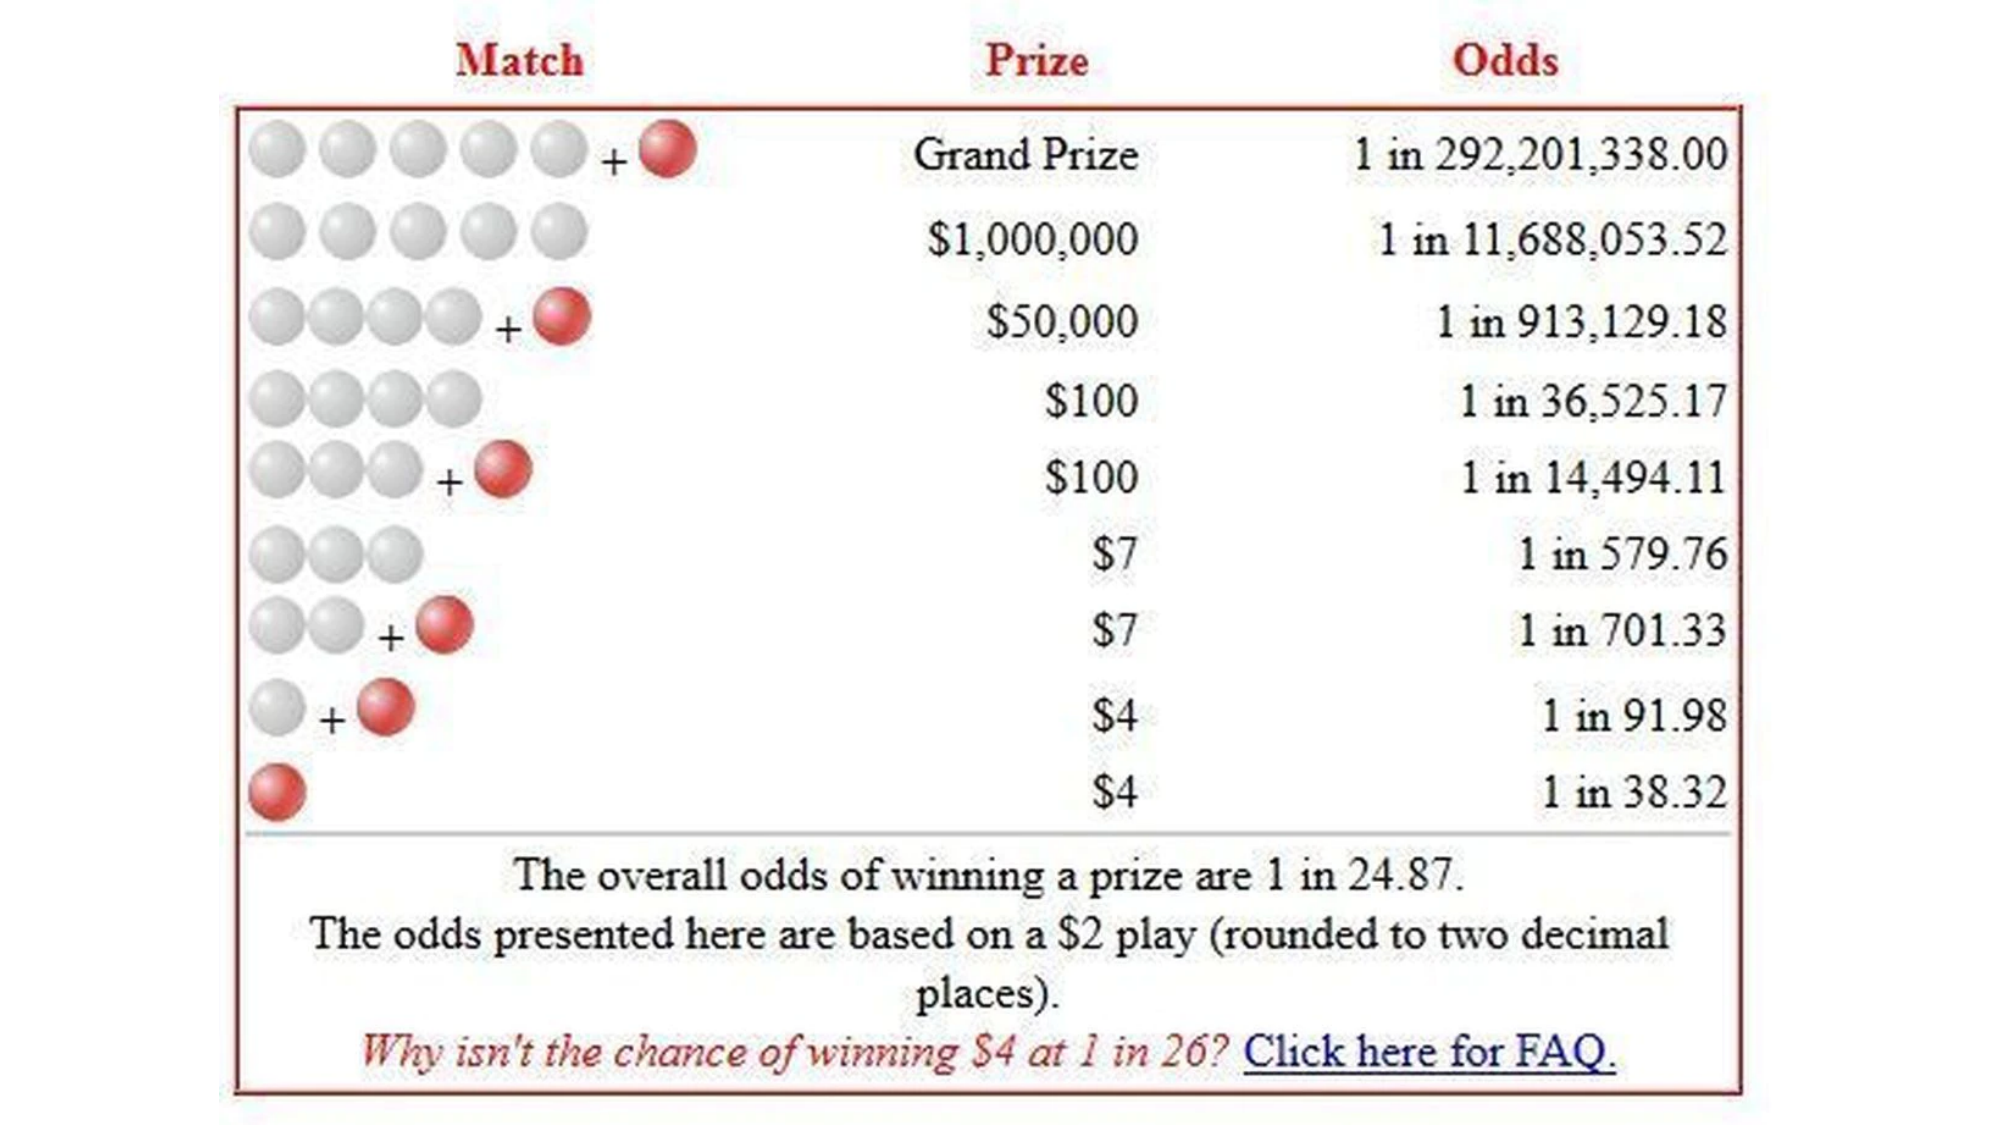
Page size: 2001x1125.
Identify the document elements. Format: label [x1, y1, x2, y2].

picture [219, 0, 1781, 1125]
